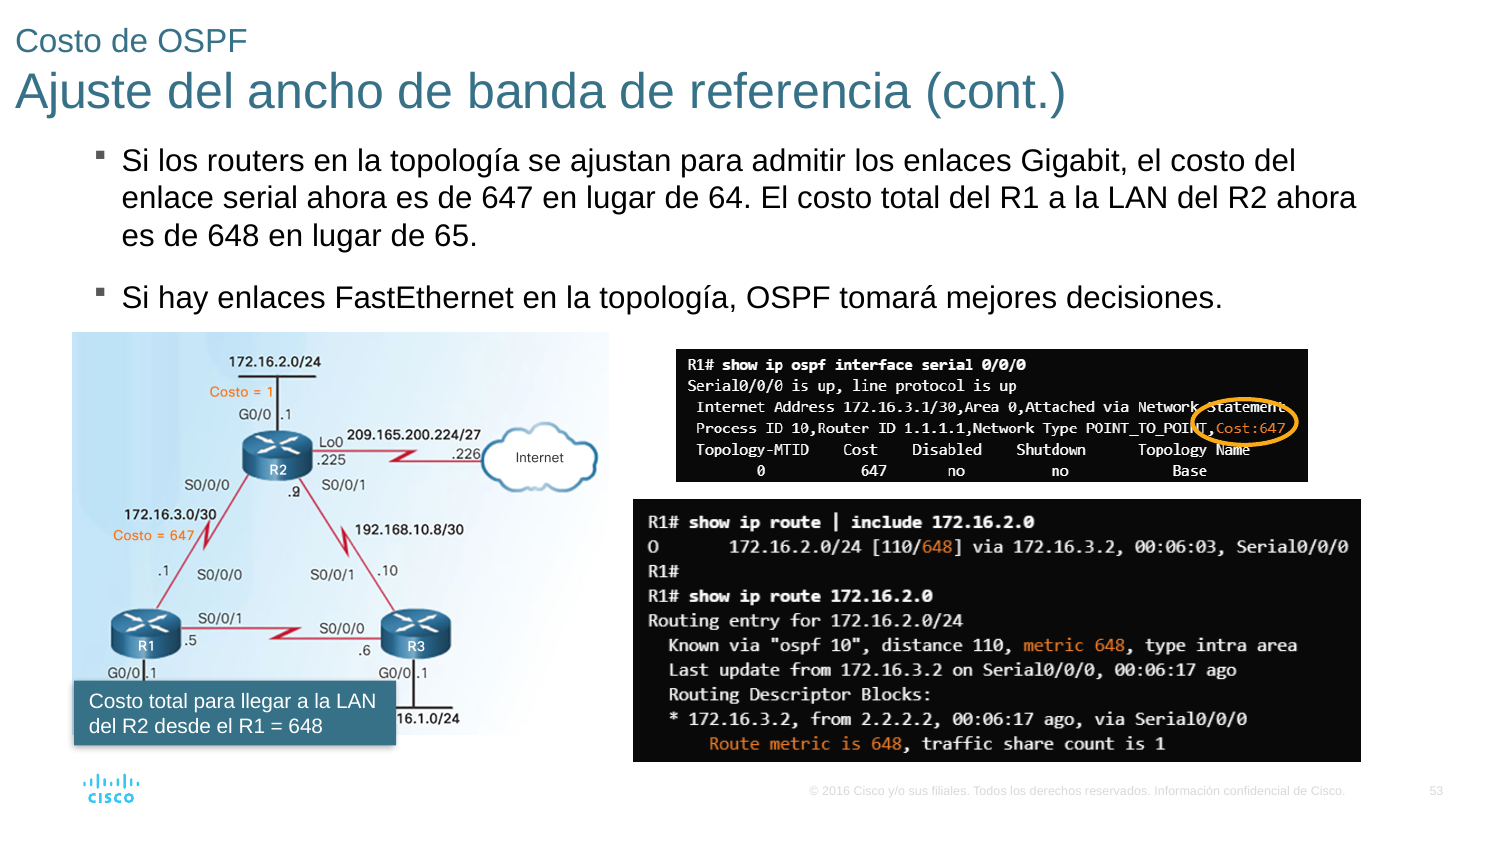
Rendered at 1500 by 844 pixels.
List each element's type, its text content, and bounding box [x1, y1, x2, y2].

text_box Costo total para llegar a la LAN del R2 desde el R1 = 648 [74, 742, 397, 746]
picture [72, 331, 609, 735]
title Costo de OSPF Ajuste del ancho de banda de referencia (cont.) [0, 6, 1500, 131]
list Si los routers en la topología se ajustan para admitir los enlaces Gigabit, el costo del enlace serial ahora es de 647 en lugar de 64. El costo total del R1 a la LAN del R2 ahora es de 648 en lugar de 65. Si hay enlaces FastEthernet en la topología, OSPF tomará mejores decisiones. [78, 132, 1429, 819]
picture [632, 499, 1361, 763]
picture [676, 349, 1309, 482]
